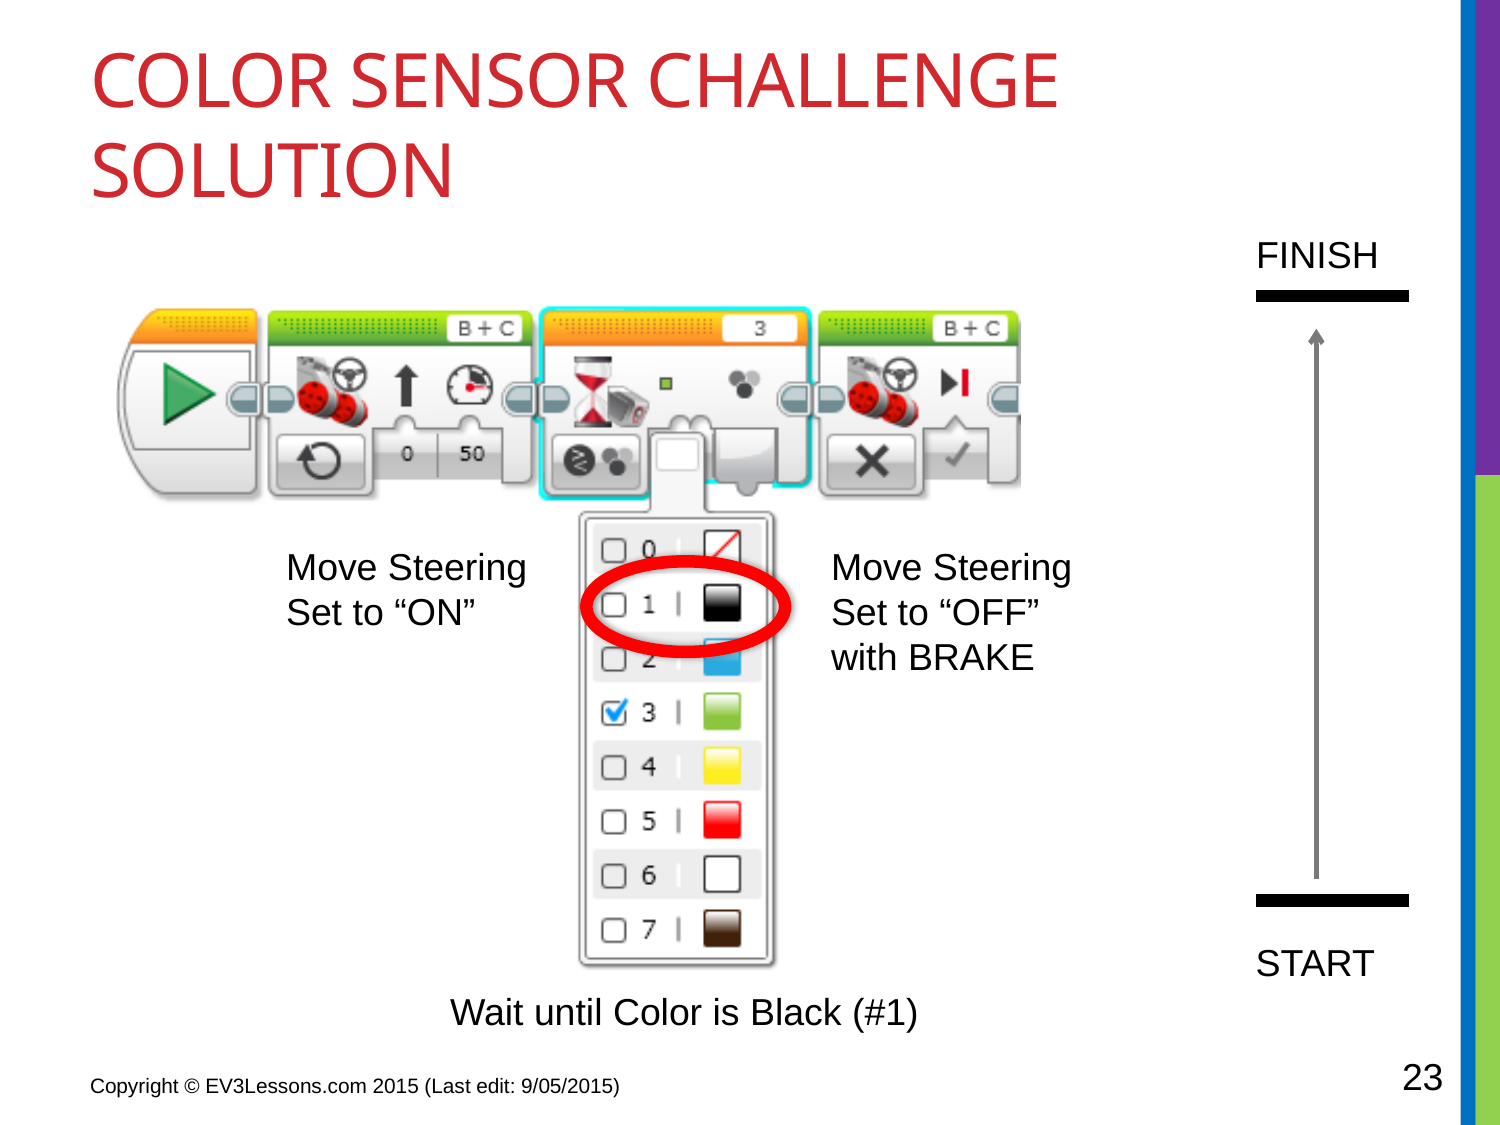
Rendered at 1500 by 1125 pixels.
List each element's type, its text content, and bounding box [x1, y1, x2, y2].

picture [115, 284, 1021, 982]
slide_number 23 [1387, 1045, 1491, 1106]
text_box START [1240, 931, 1391, 991]
text_box Move Steering Set to “OFF” with BRAKE [1030, 535, 1093, 686]
title Color Sensor Challenge Solution [75, 25, 1428, 250]
footer Copyright © EV3Lessons.com 2015 (Last edit: 9/05/2015) [75, 1065, 638, 1112]
text_box FINISH [1241, 224, 1394, 284]
text_box Wait until Color is Black (#1) [410, 986, 959, 1041]
